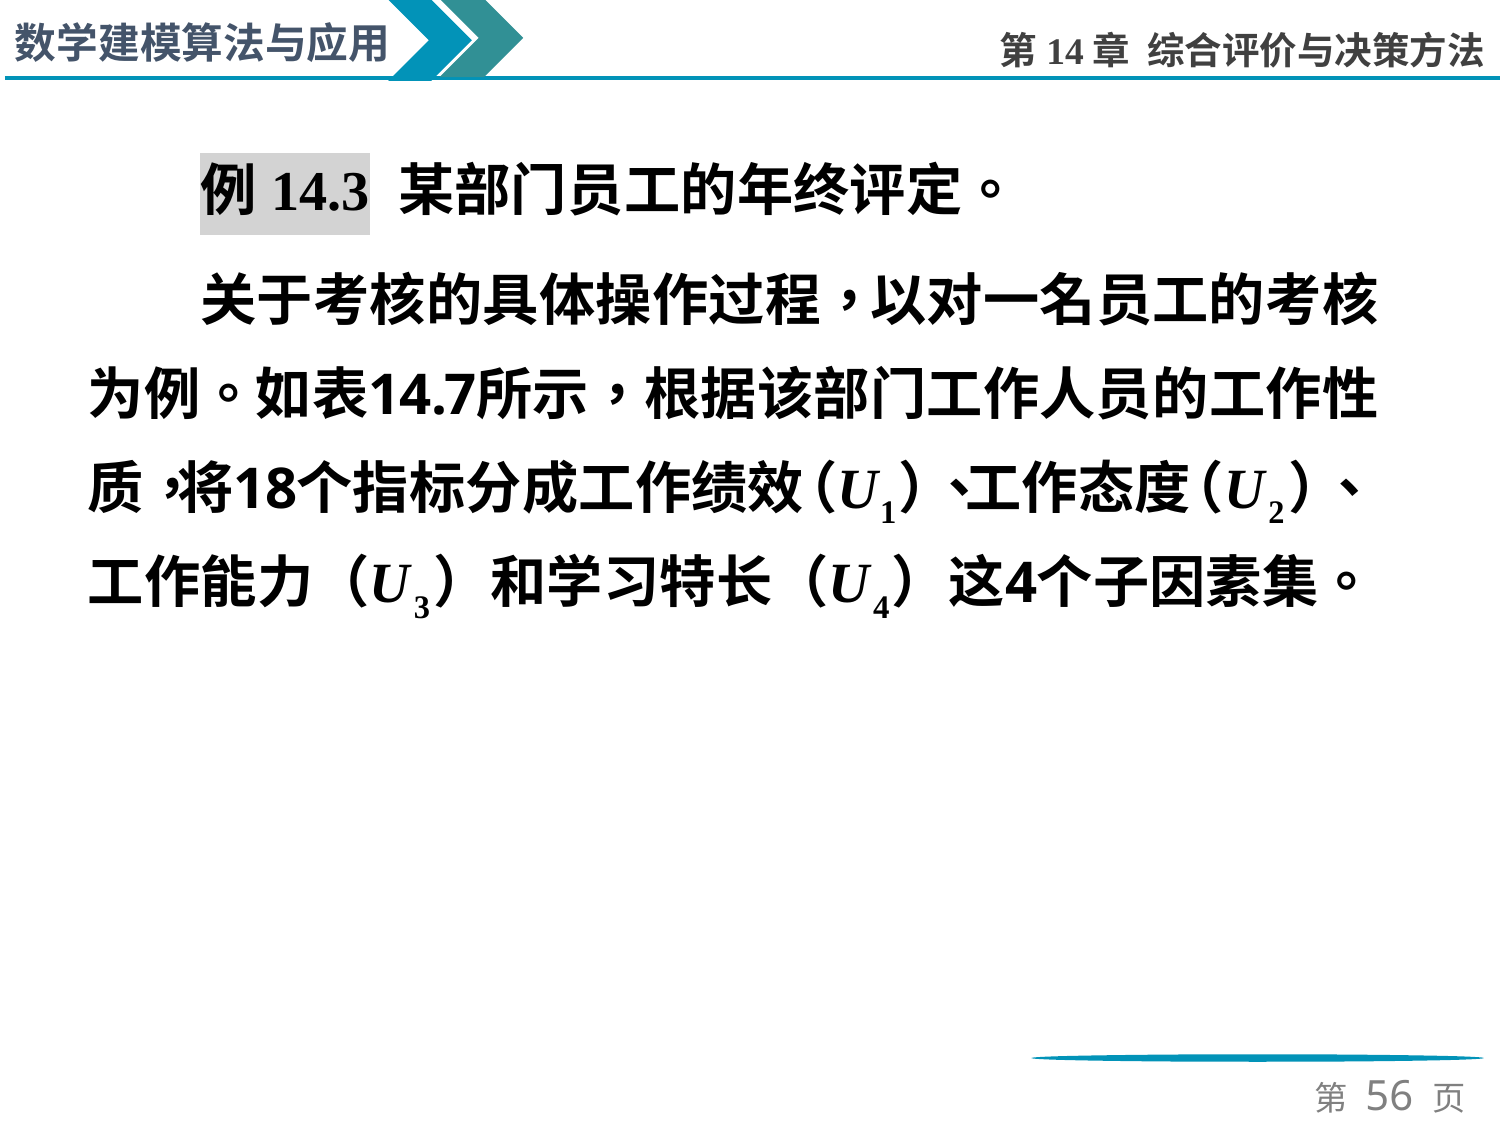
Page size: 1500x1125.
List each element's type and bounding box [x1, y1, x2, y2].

text_box [87, 131, 1378, 665]
